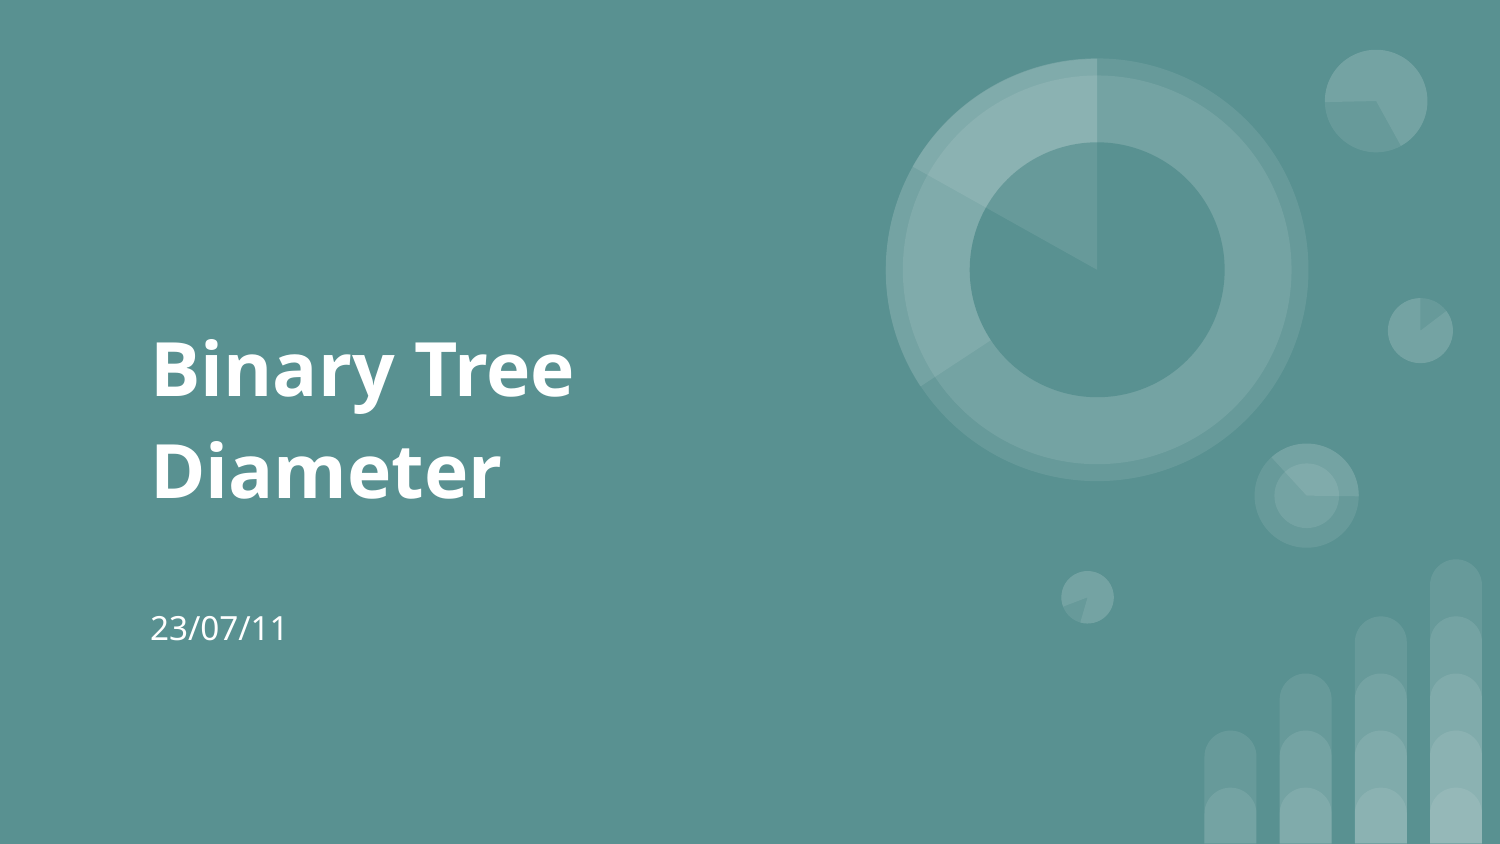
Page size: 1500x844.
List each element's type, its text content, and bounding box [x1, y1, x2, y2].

subtitle 23/07/11 [135, 589, 834, 704]
title Binary Tree Diameter [135, 264, 834, 572]
